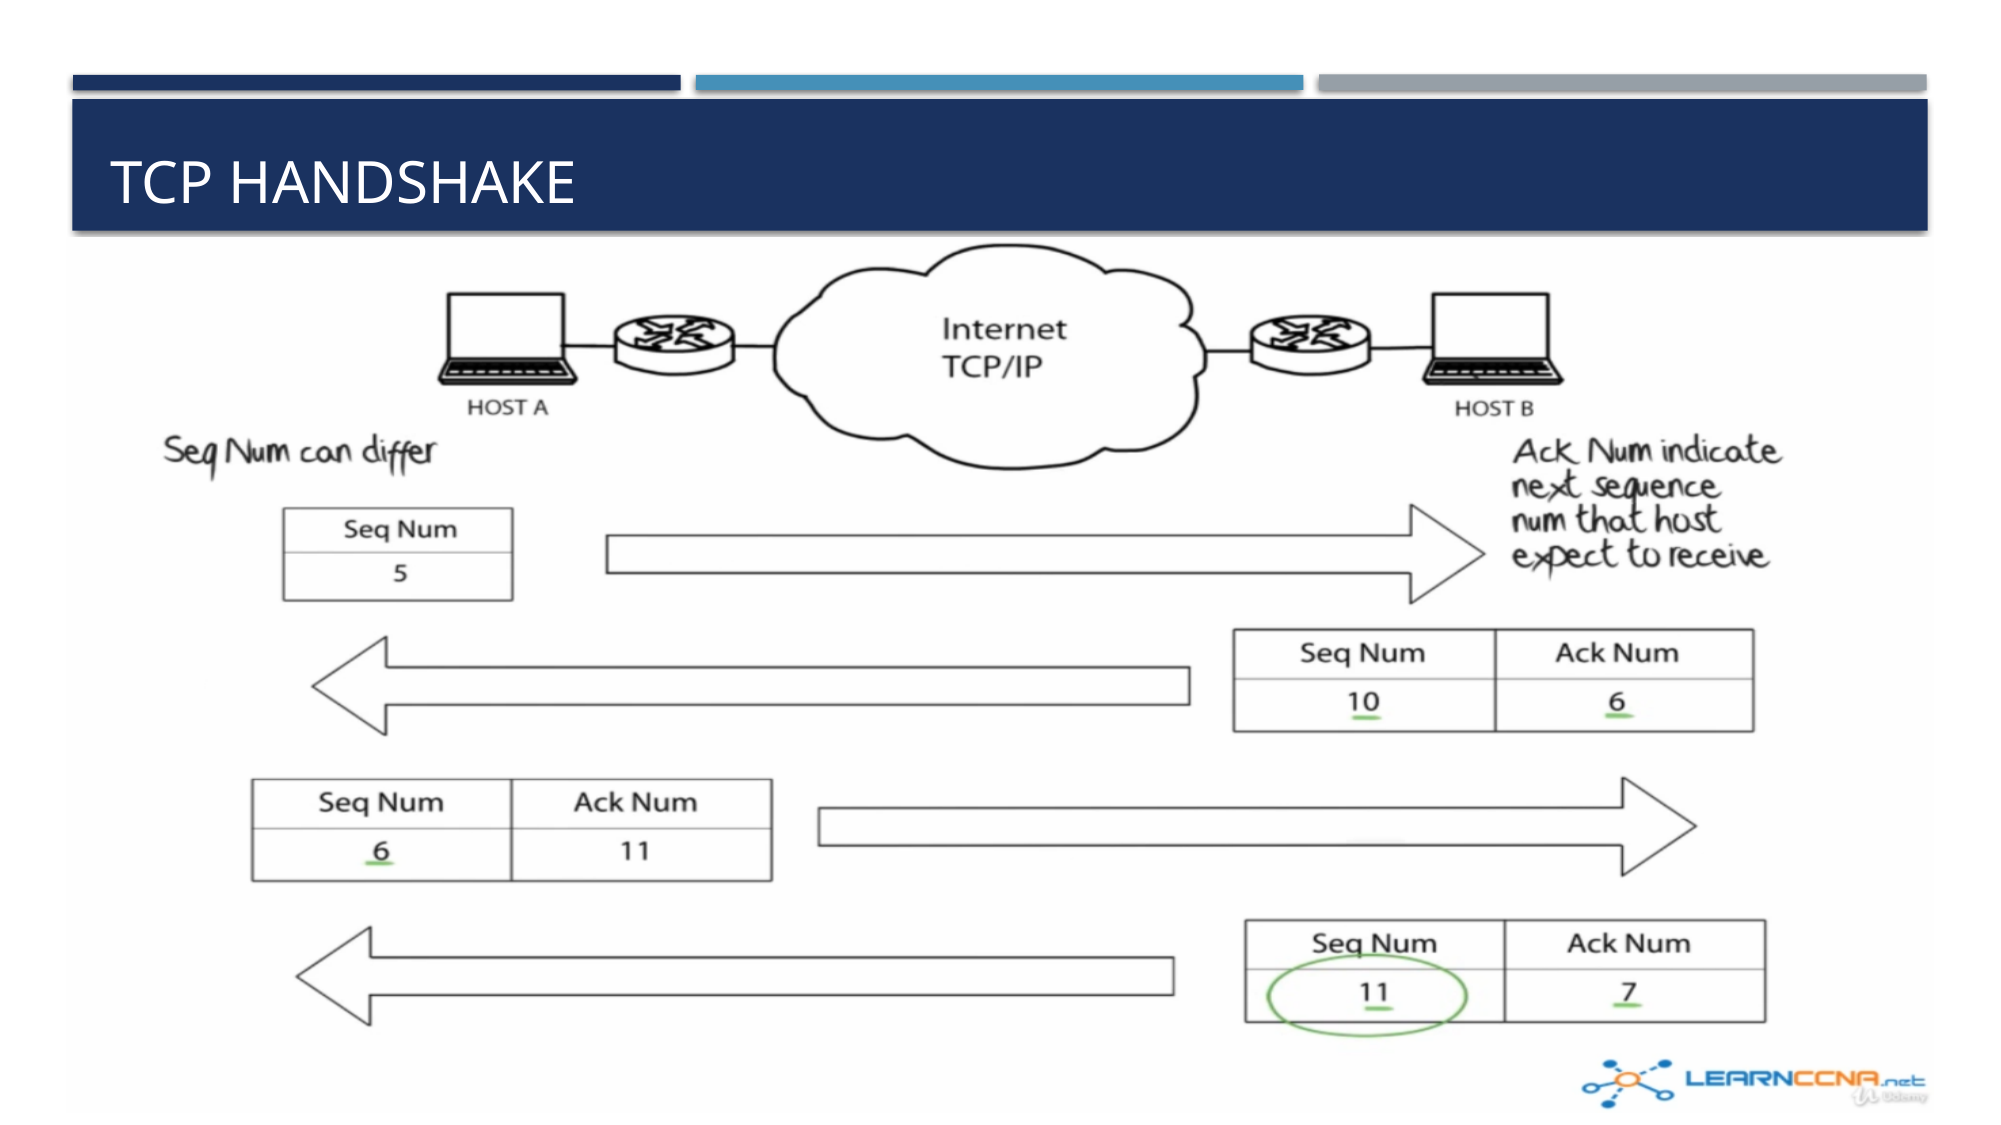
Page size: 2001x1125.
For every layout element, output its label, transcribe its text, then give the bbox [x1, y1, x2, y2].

picture [66, 236, 1934, 1114]
title TCP HANDSHAKE [95, 115, 1905, 223]
